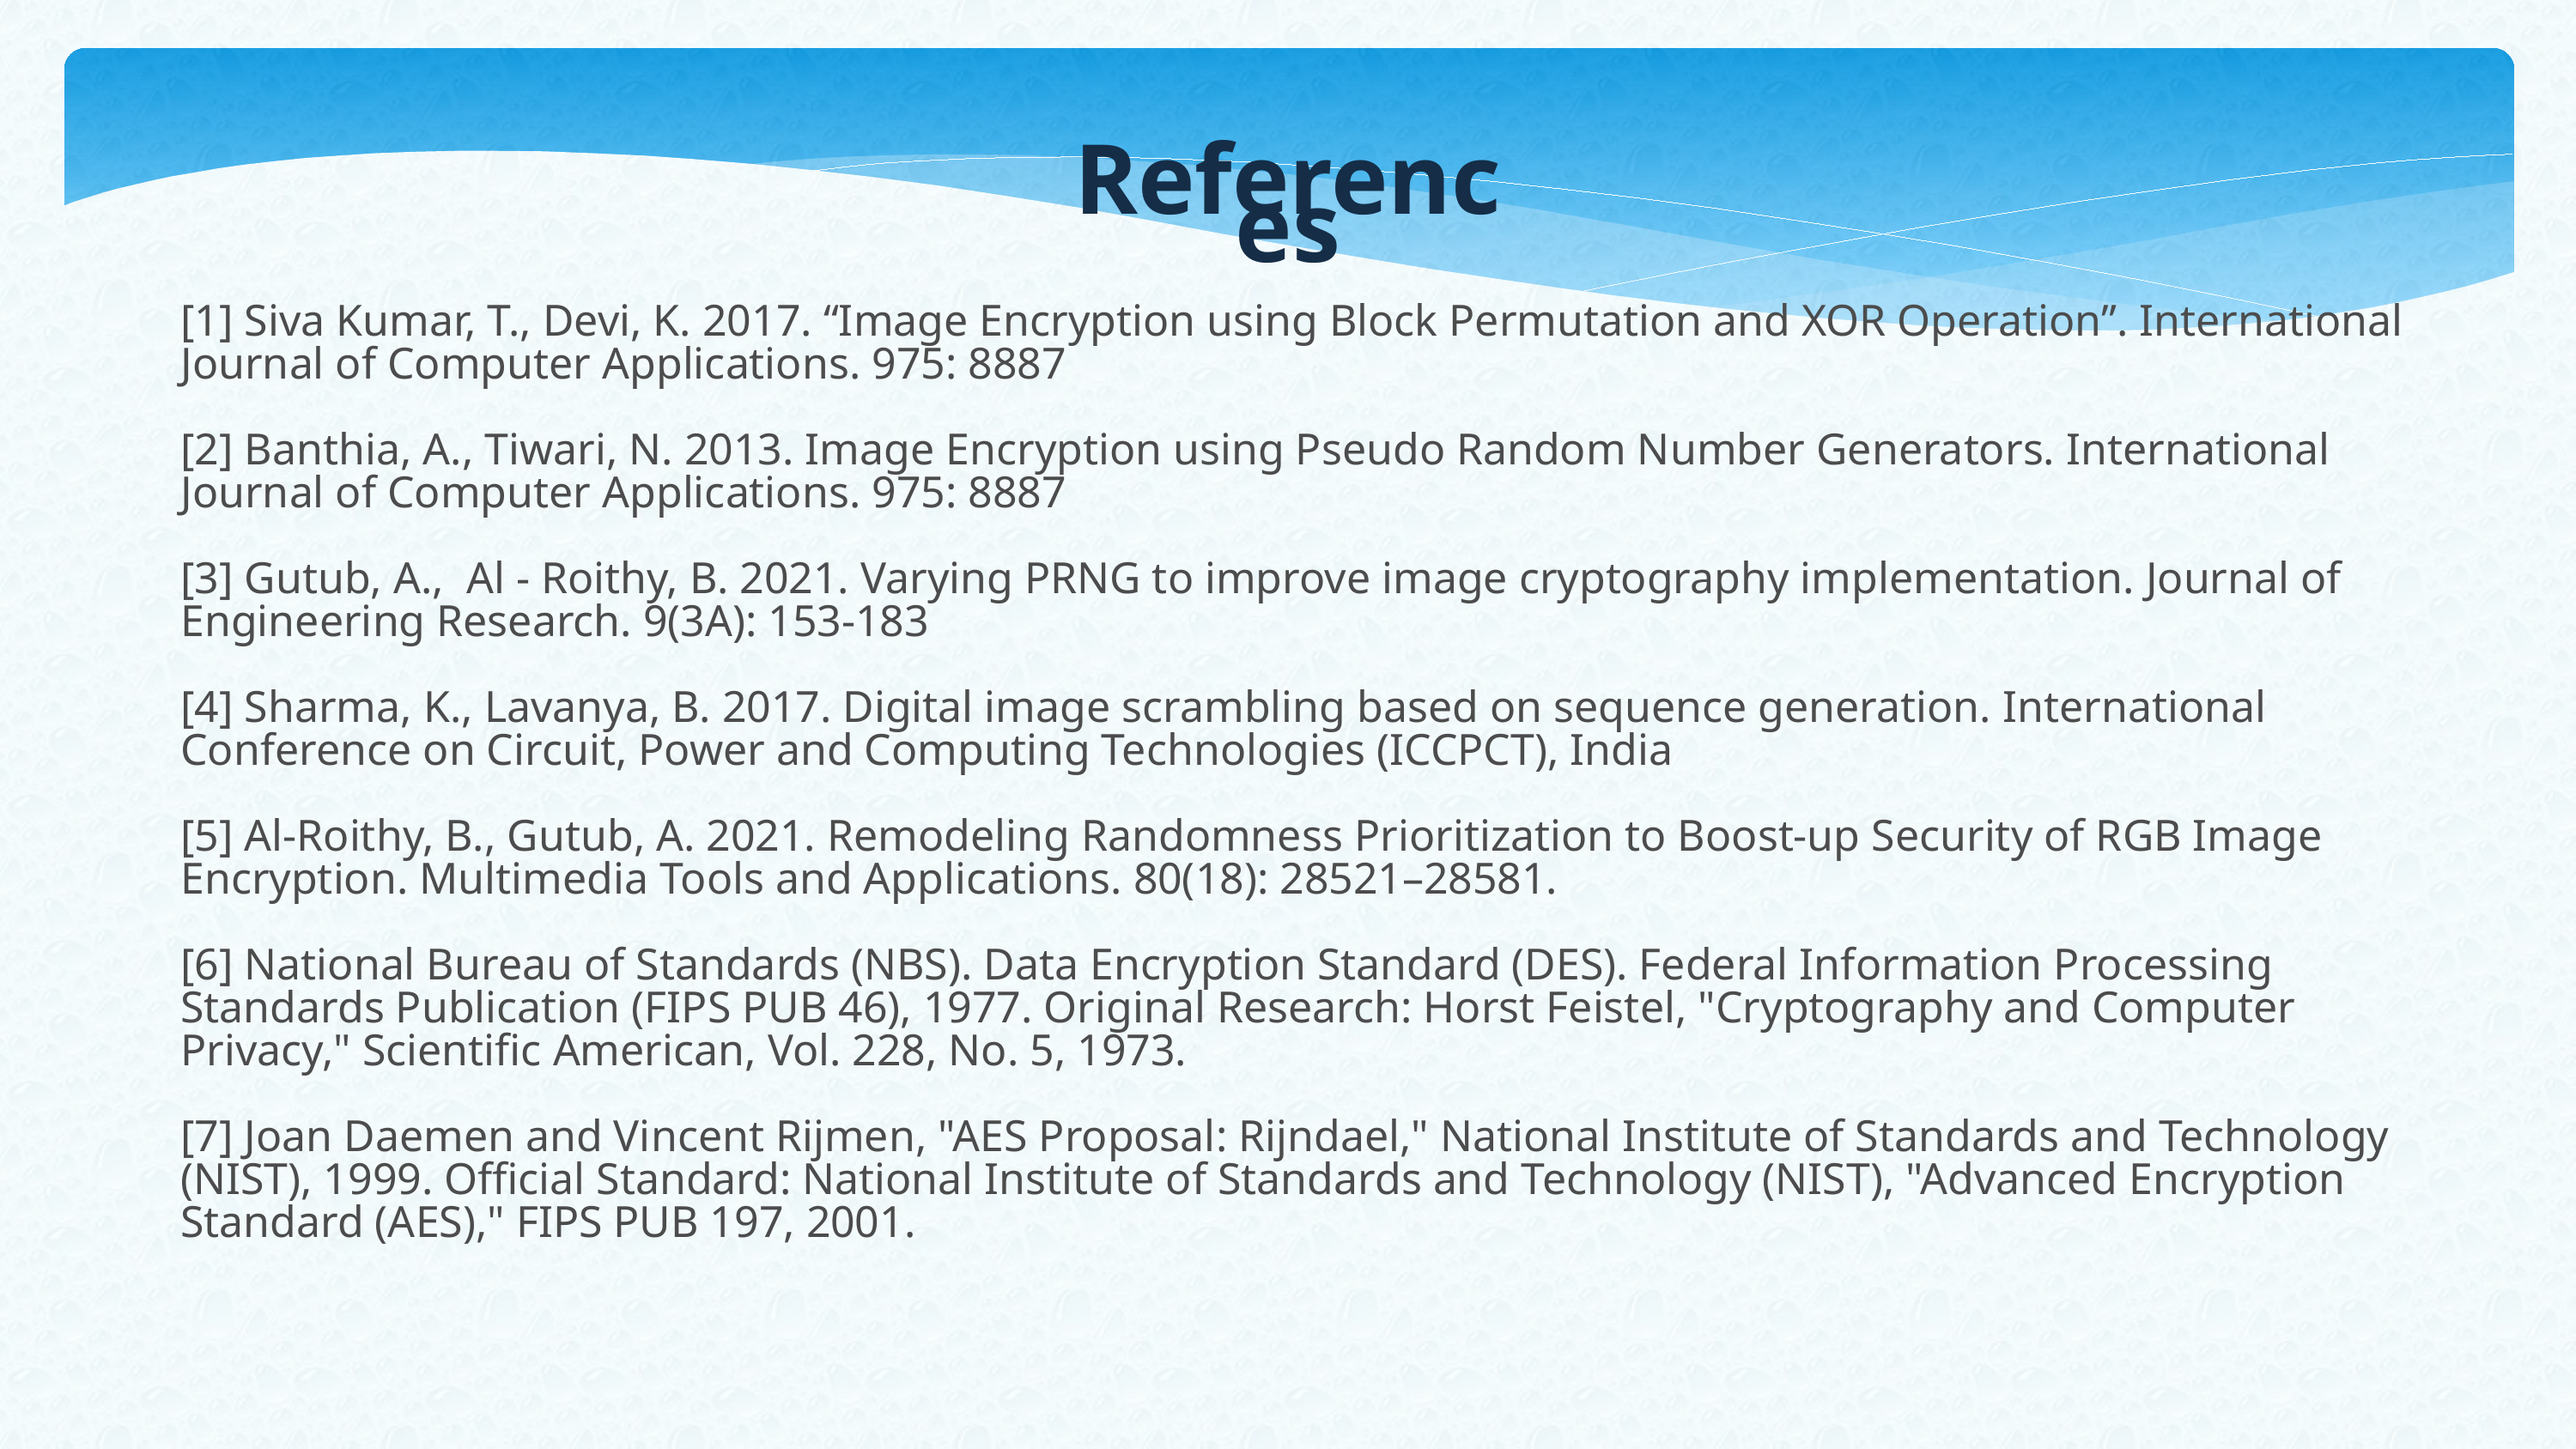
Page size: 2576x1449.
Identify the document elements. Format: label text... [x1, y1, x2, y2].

text_box References [1061, 185, 1515, 252]
text_box [0, 0, 2576, 1449]
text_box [180, 301, 2447, 1273]
